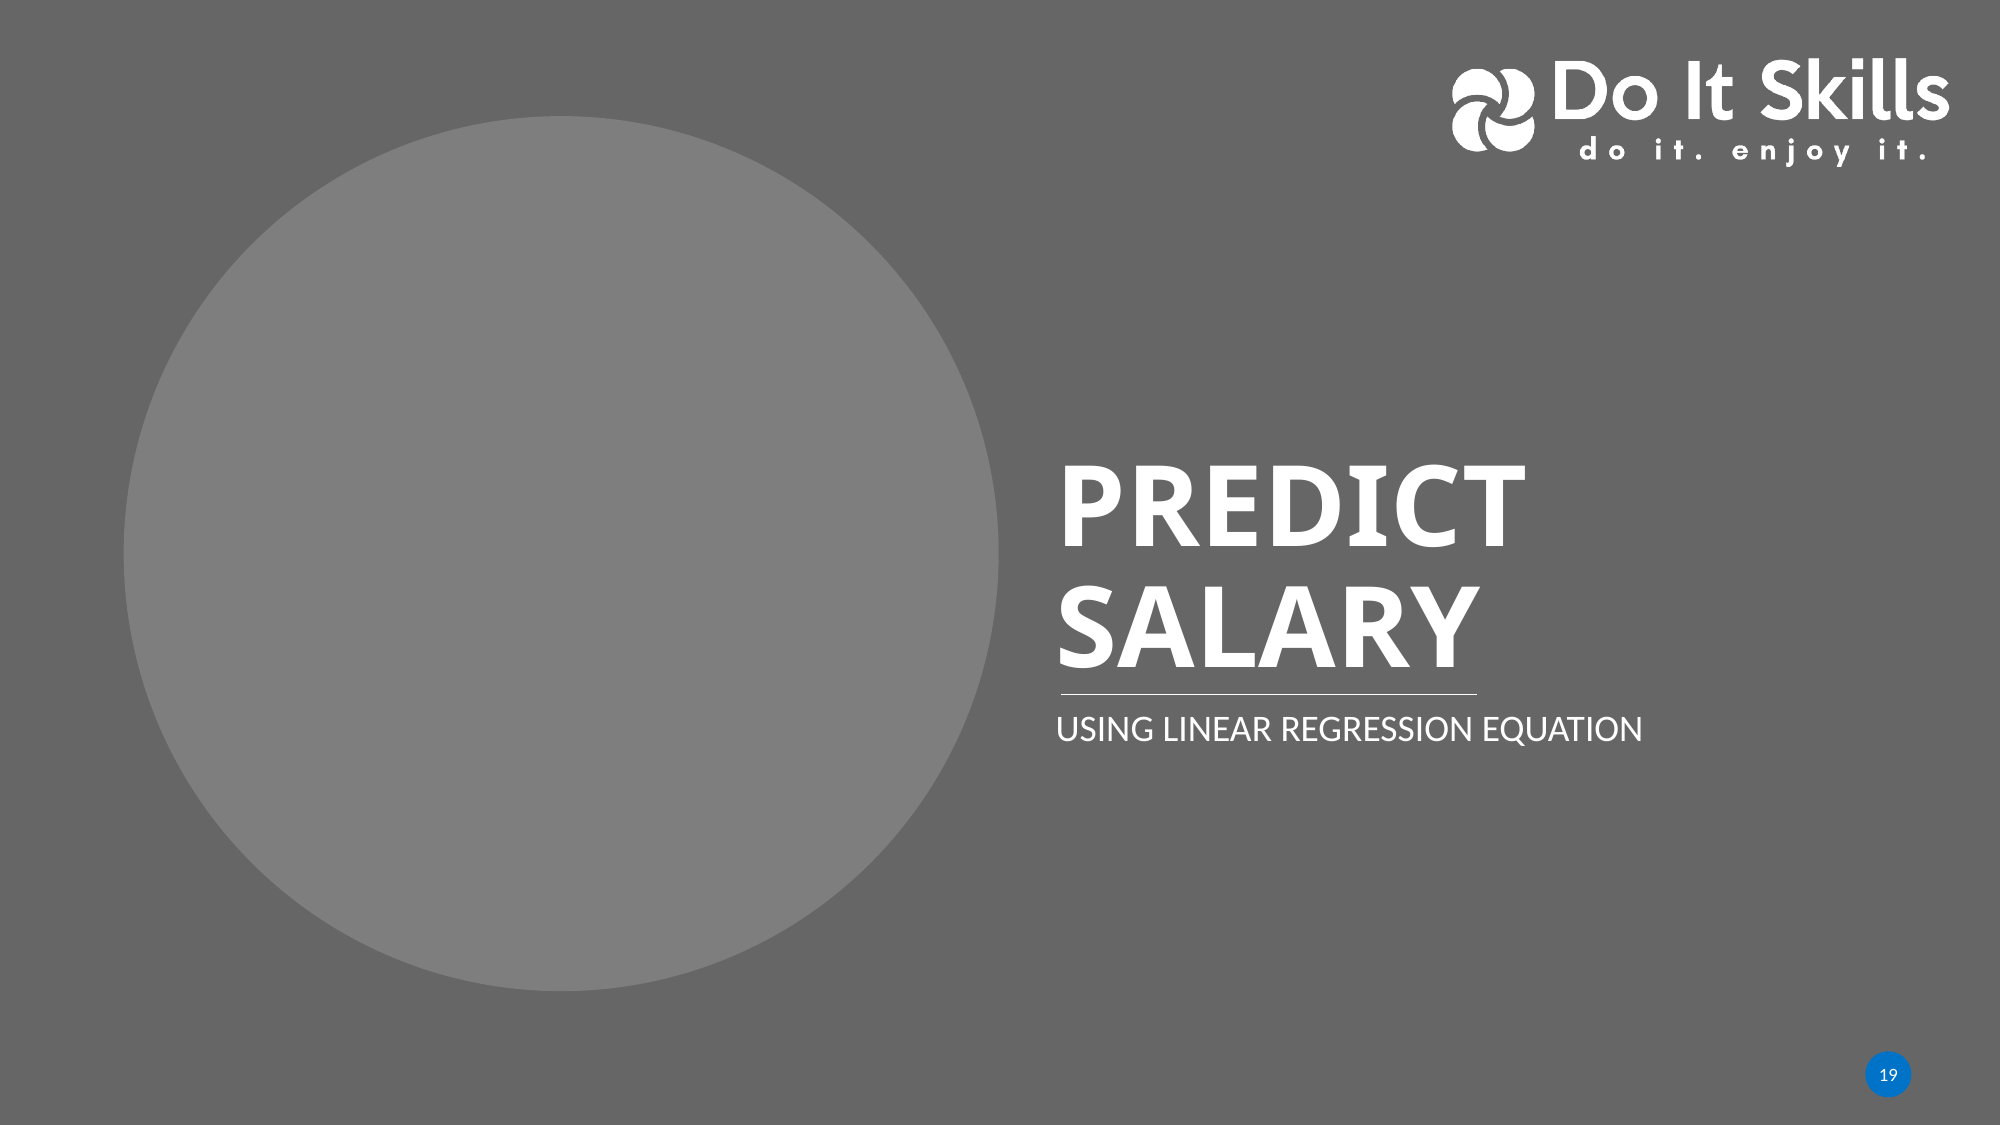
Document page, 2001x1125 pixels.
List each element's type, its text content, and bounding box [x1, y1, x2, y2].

slide_number 19 [1864, 1059, 1913, 1090]
picture [1425, 36, 1963, 181]
title Predict Salary [1040, 356, 1885, 700]
subtitle Using linear regression equation [1040, 702, 1885, 785]
